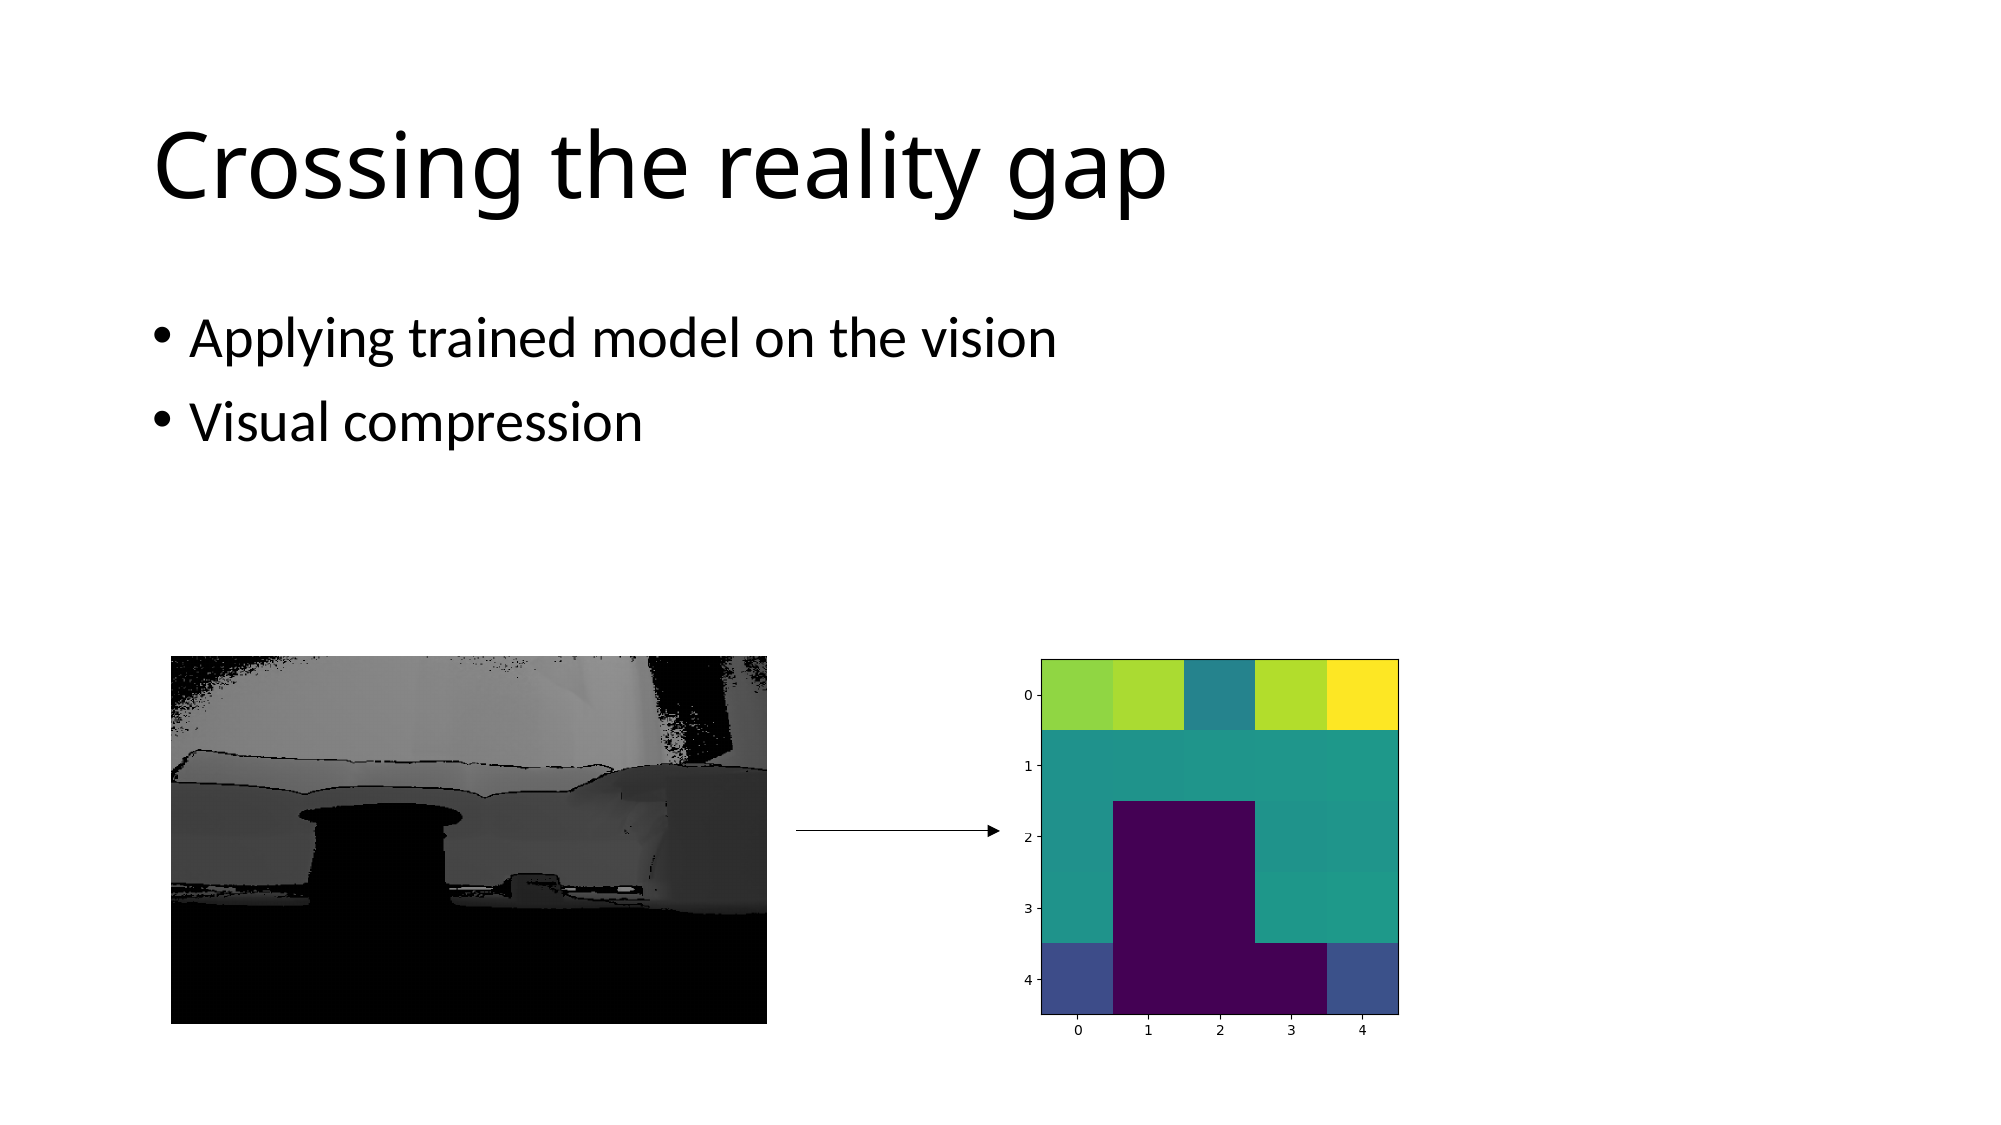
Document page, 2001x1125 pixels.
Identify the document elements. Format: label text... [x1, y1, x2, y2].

picture [903, 603, 1520, 1065]
picture [171, 656, 767, 1024]
list Applying trained model on the vision Visual compression [137, 299, 1863, 1014]
title Crossing the reality gap [137, 59, 1863, 278]
